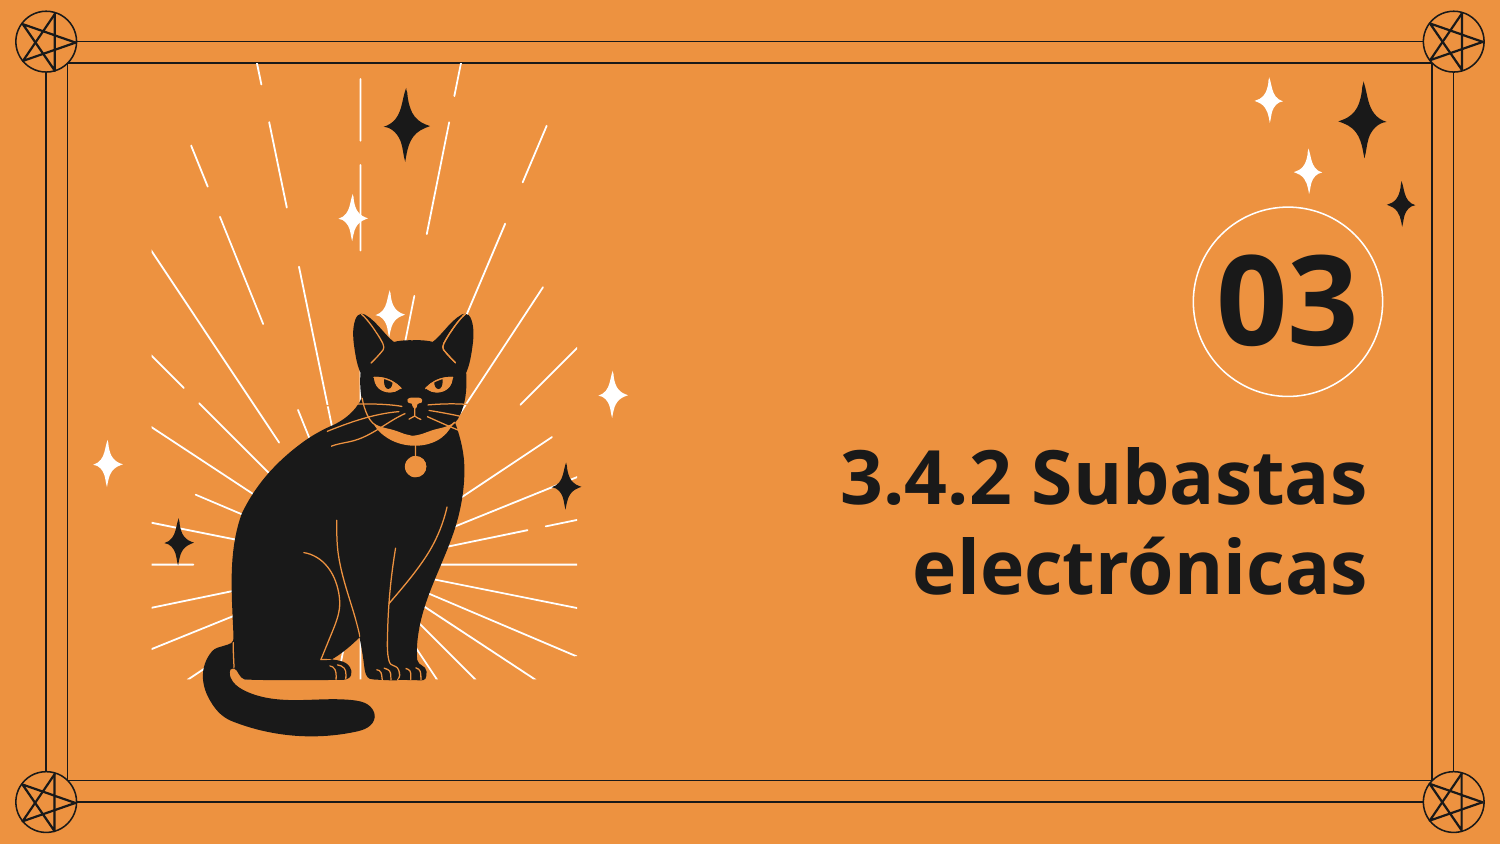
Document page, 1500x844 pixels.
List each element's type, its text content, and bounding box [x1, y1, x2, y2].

text_box [1217, 365, 1359, 397]
title 03 [1193, 226, 1383, 365]
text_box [151, 62, 578, 680]
text_box [93, 439, 123, 488]
text_box [1293, 148, 1323, 195]
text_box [201, 313, 511, 737]
title 3.4.2 Subastas electrónicas [709, 409, 1383, 626]
text_box [1231, 207, 1345, 226]
text_box [598, 370, 629, 418]
text_box [1386, 181, 1416, 227]
text_box [1254, 77, 1283, 123]
text_box [1338, 81, 1387, 159]
